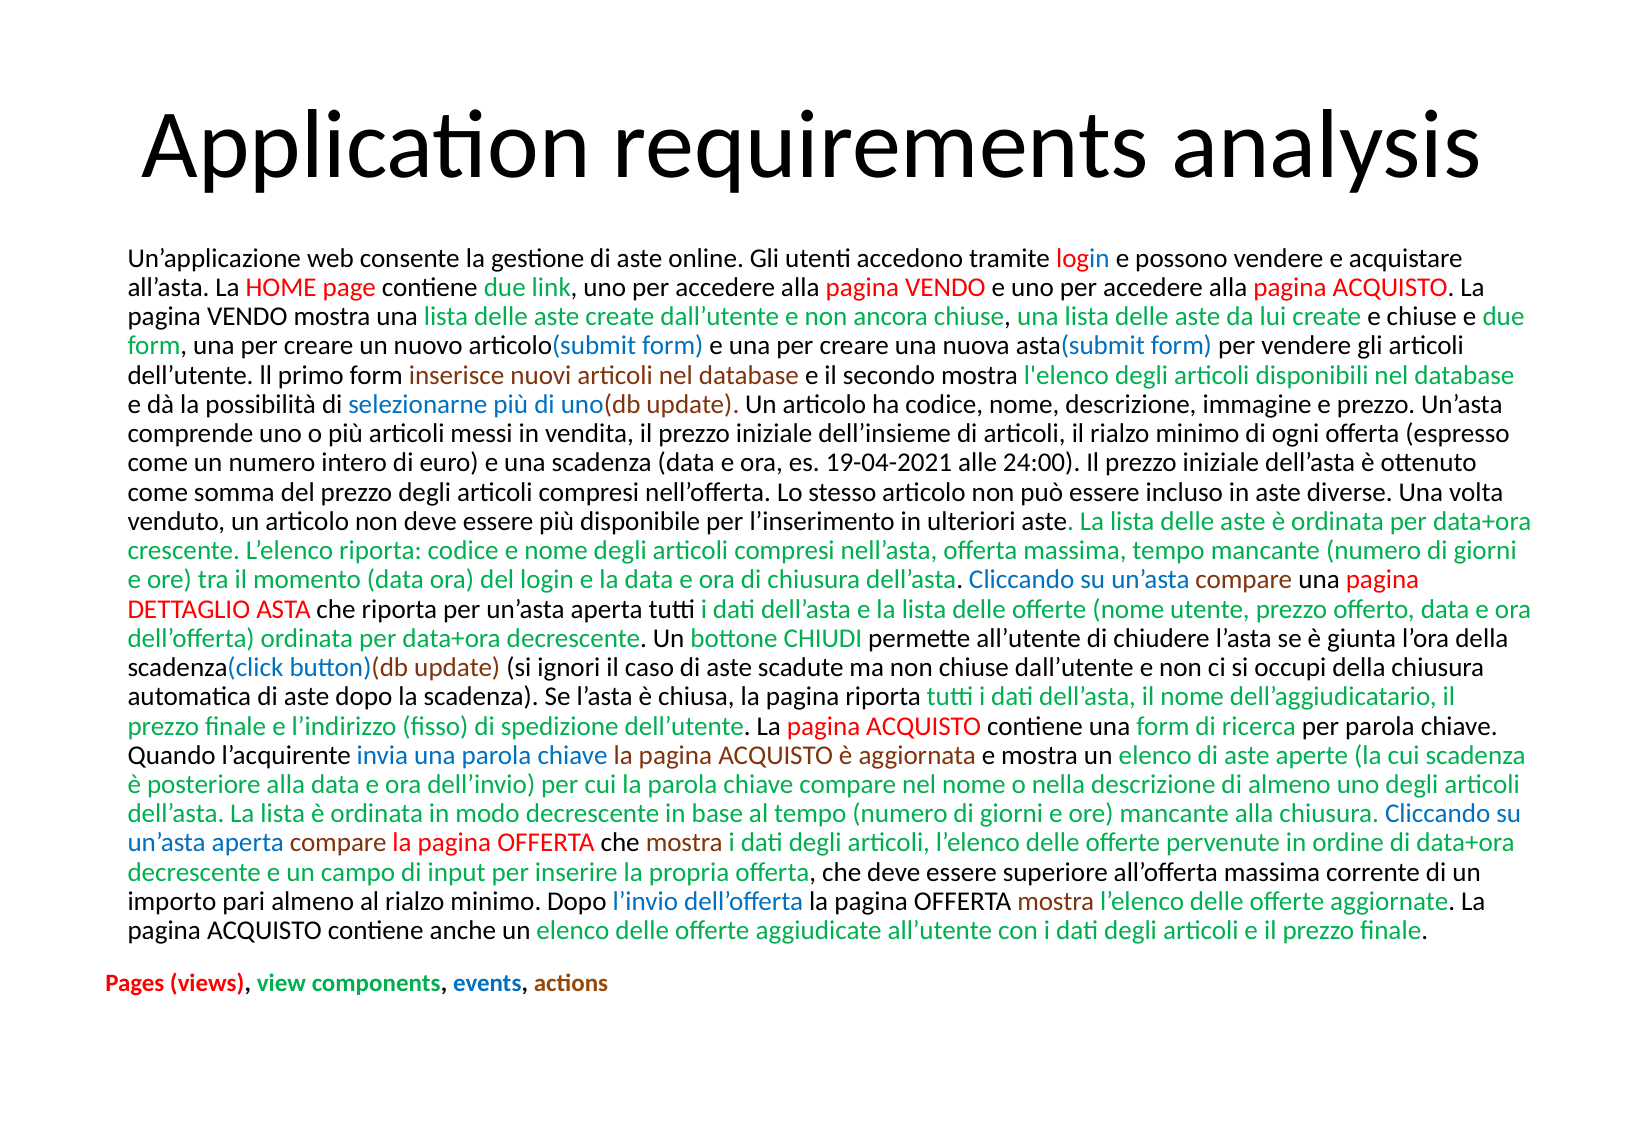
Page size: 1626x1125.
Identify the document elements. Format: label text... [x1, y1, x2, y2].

list Un’applicazione web consente la gestione di aste online. Gli utenti accedono tramite login e possono vendere e acquistare all’asta. La HOME page contiene due link, uno per accedere alla pagina VENDO e uno per accedere alla pagina ACQUISTO. La pagina VENDO mostra una lista delle aste create dall’utente e non ancora chiuse, una lista delle aste da lui create e chiuse e due form, una per creare un nuovo articolo(submit form) e una per creare una nuova asta(submit form) per vendere gli articoli dell’utente. ll primo form inserisce nuovi articoli nel database e il secondo mostra l'elenco degli articoli disponibili nel database e dà la possibilità di selezionarne più di uno(db update). Un articolo ha codice, nome, descrizione, immagine e prezzo. Un’asta comprende uno o più articoli messi in vendita, il prezzo iniziale dell’insieme di articoli, il rialzo minimo di ogni offerta (espresso come un numero intero di euro) e una scadenza (data e ora, es. 19-04-2021 alle 24:00). Il prezzo iniziale dell’asta è ottenuto come somma del prezzo degli articoli compresi nell’offerta. Lo stesso articolo non può essere incluso in aste diverse. Una volta venduto, un articolo non deve essere più disponibile per l’inserimento in ulteriori aste. La lista delle aste è ordinata per data+ora crescente. L’elenco riporta: codice e nome degli articoli compresi nell’asta, offerta massima, tempo mancante (numero di giorni e ore) tra il momento (data ora) del login e la data e ora di chiusura dell’asta. Cliccando su un’asta compare una pagina DETTAGLIO ASTA che riporta per un’asta aperta tutti i dati dell’asta e la lista delle offerte (nome utente, prezzo offerto, data e ora dell’offerta) ordinata per data+ora decrescente. Un bottone CHIUDI permette all’utente di chiudere l’asta se è giunta l’ora della scadenza(click button)(db update) (si ignori il caso di aste scadute ma non chiuse dall’utente e non ci si occupi della chiusura automatica di aste dopo la scadenza). Se l’asta è chiusa, la pagina riporta tutti i dati dell’asta, il nome dell’aggiudicatario, il prezzo finale e l’indirizzo (fisso) di spedizione dell’utente. La pagina ACQUISTO contiene una form di ricerca per parola chiave. Quando l’acquirente invia una parola chiave la pagina ACQUISTO è aggiornata e mostra un elenco di aste aperte (la cui scadenza è posteriore alla data e ora dell’invio) per cui la parola chiave compare nel nome o nella descrizione di almeno uno degli articoli dell’asta. La lista è ordinata in modo decrescente in base al tempo (numero di giorni e ore) mancante alla chiusura. Cliccando su un’asta aperta compare la pagina OFFERTA che mostra i dati degli articoli, l’elenco delle offerte pervenute in ordine di data+ora decrescente e un campo di input per inserire la propria offerta, che deve essere superiore all’offerta massima corrente di un importo pari almeno al rialzo minimo. Dopo l’invio dell’offerta la pagina OFFERTA mostra l’elenco delle offerte aggiornate. La pagina ACQUISTO contiene anche un elenco delle offerte aggiudicate all’utente con i dati degli articoli e il prezzo finale. Pages (views), view components, events, actions [87, 235, 1551, 1092]
title Application requirements analysis [81, 45, 1544, 233]
